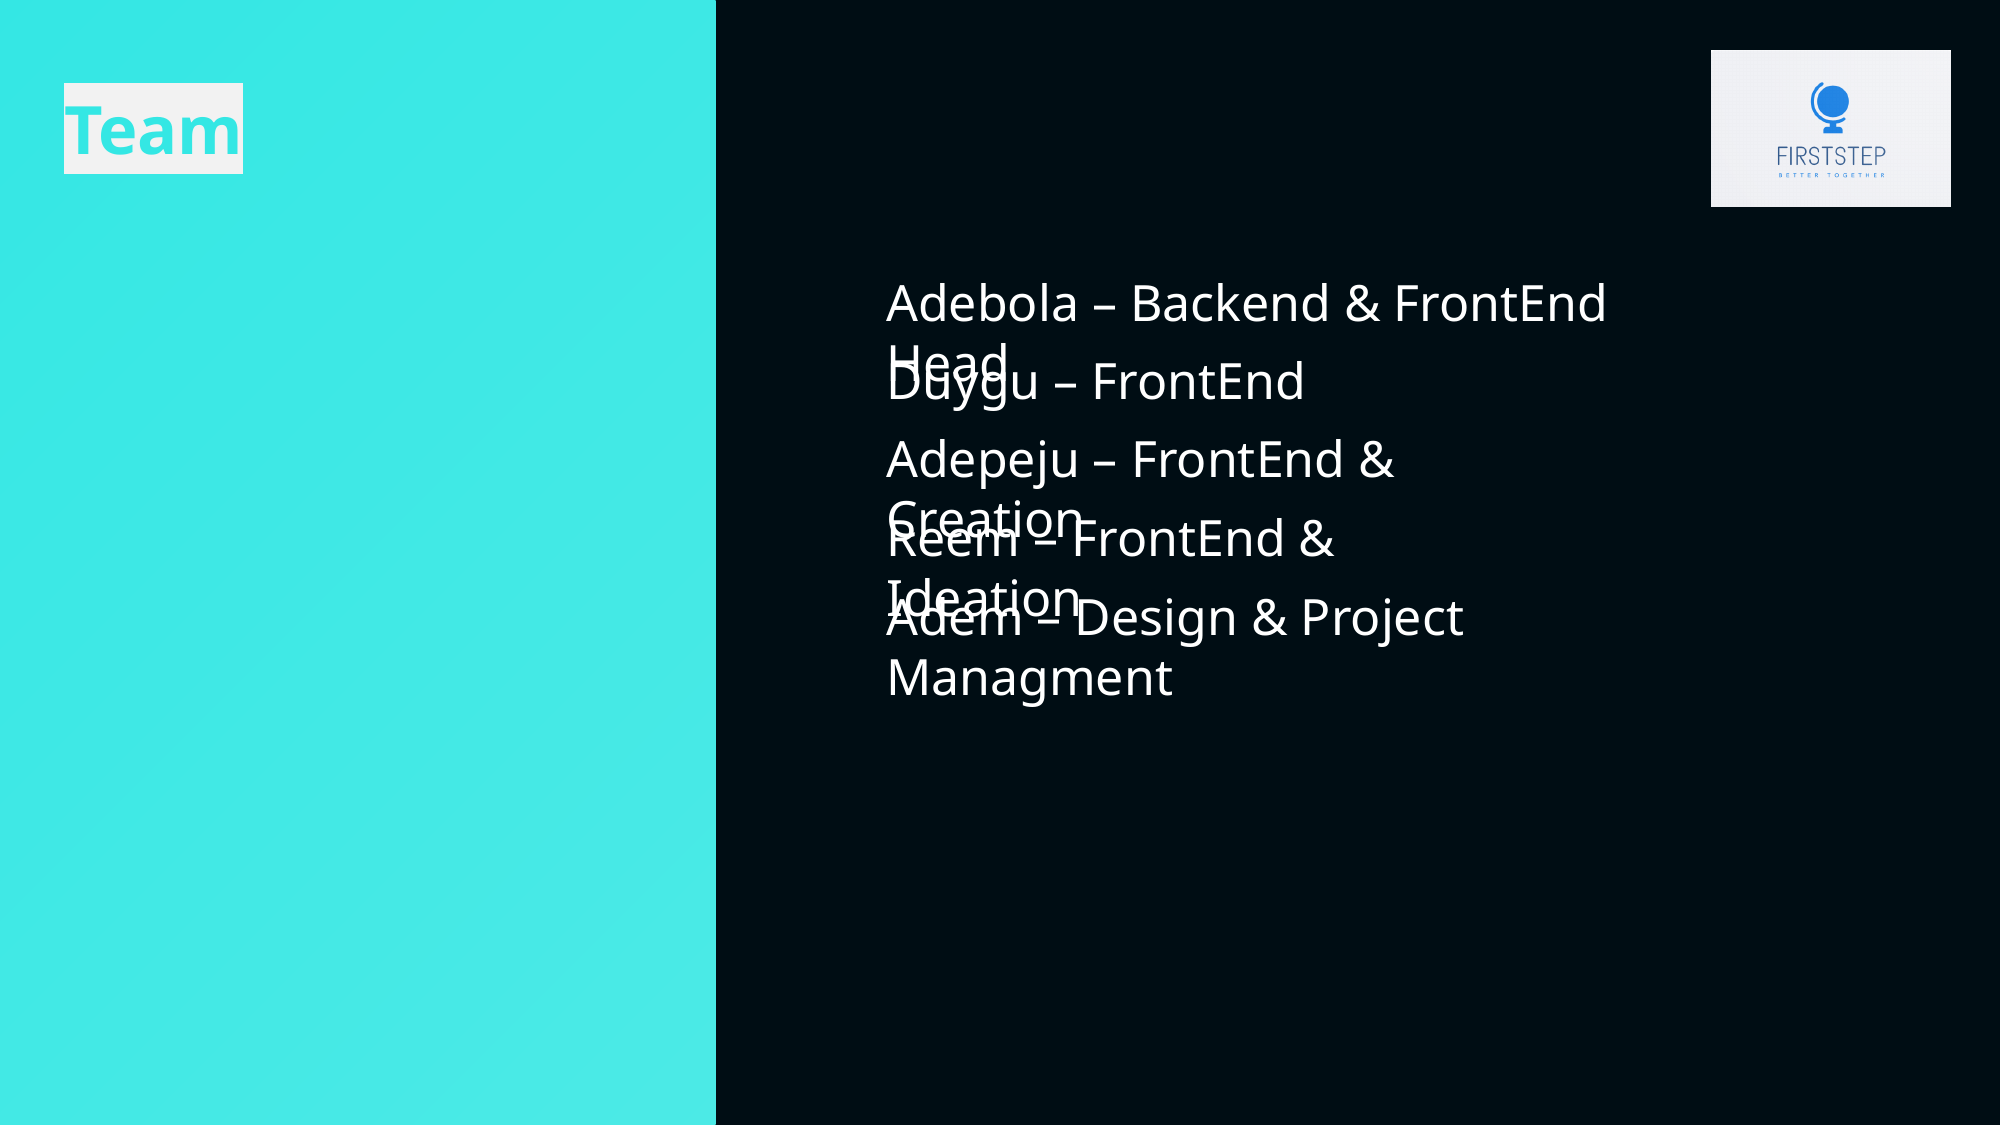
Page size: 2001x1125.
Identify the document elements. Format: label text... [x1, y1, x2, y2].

picture [1711, 49, 1951, 207]
text_box Adepeju – FrontEnd & Creation [871, 420, 1616, 556]
text_box Team [49, 80, 1320, 176]
text_box Duygu – FrontEnd [871, 342, 1509, 417]
text_box Adebola – Backend & FrontEnd Head [871, 263, 1712, 399]
text_box Adem – Design & Project Managment [871, 578, 1762, 714]
text_box Reem – FrontEnd & Ideation [871, 498, 1552, 578]
